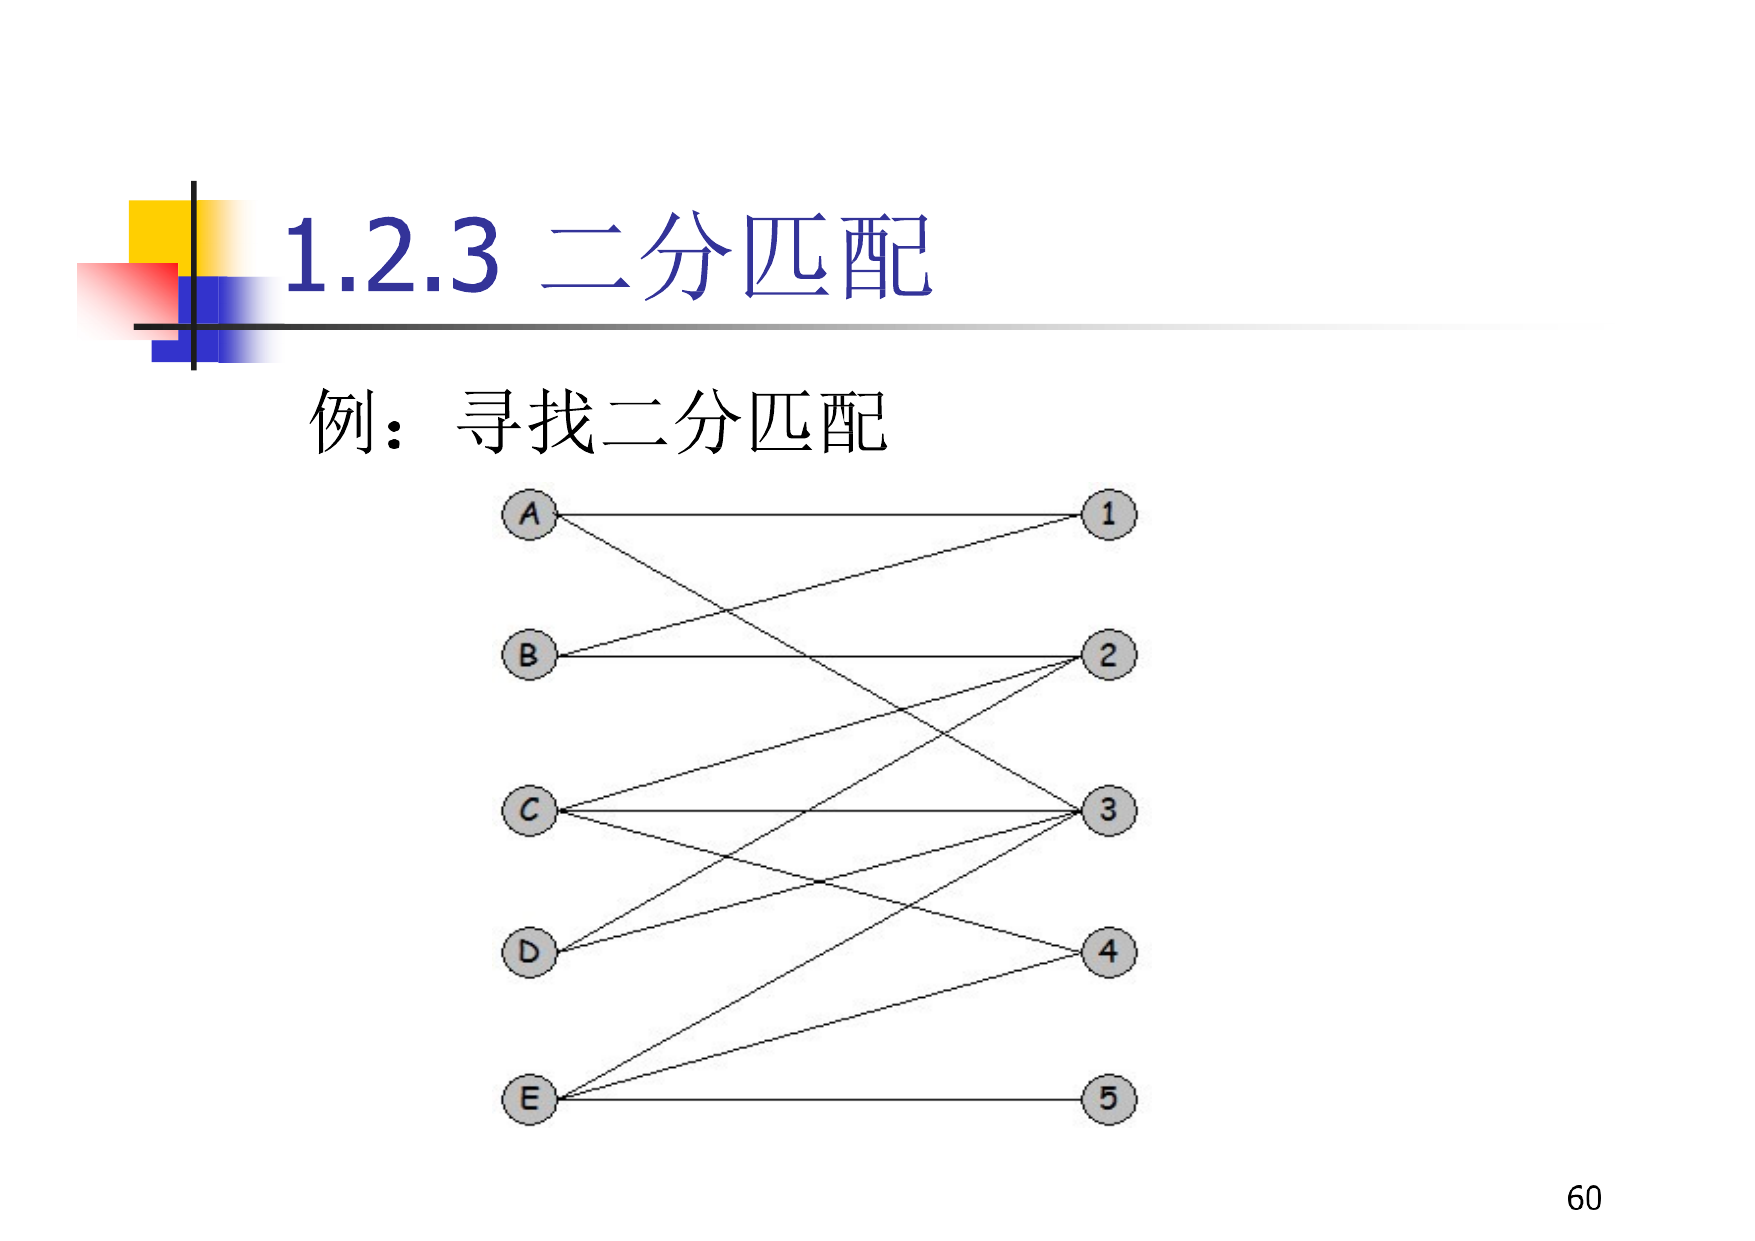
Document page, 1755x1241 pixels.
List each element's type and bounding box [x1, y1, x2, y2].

text_box [341, 277, 354, 292]
text_box [427, 277, 439, 292]
text_box [528, 387, 559, 455]
text_box [609, 398, 662, 406]
text_box [675, 388, 742, 455]
picture [852, 273, 879, 287]
text_box [356, 400, 363, 439]
text_box [602, 437, 668, 446]
text_box [551, 388, 594, 454]
text_box [820, 390, 888, 454]
picture [197, 200, 1615, 363]
picture [852, 263, 879, 269]
text_box [368, 216, 414, 292]
picture [77, 263, 191, 363]
text_box [550, 224, 622, 234]
picture [492, 482, 1152, 1128]
picture [388, 421, 400, 449]
text_box [540, 277, 631, 289]
text_box [692, 209, 732, 257]
text_box [840, 213, 933, 300]
text_box [309, 387, 356, 455]
text_box [456, 388, 522, 455]
text_box [744, 212, 830, 299]
text_box [640, 211, 712, 301]
text_box [751, 389, 813, 453]
picture [800, 263, 818, 274]
text_box [356, 388, 374, 455]
picture [1567, 1185, 1601, 1211]
text_box [453, 216, 498, 293]
text_box [471, 430, 483, 445]
text_box [288, 217, 325, 292]
